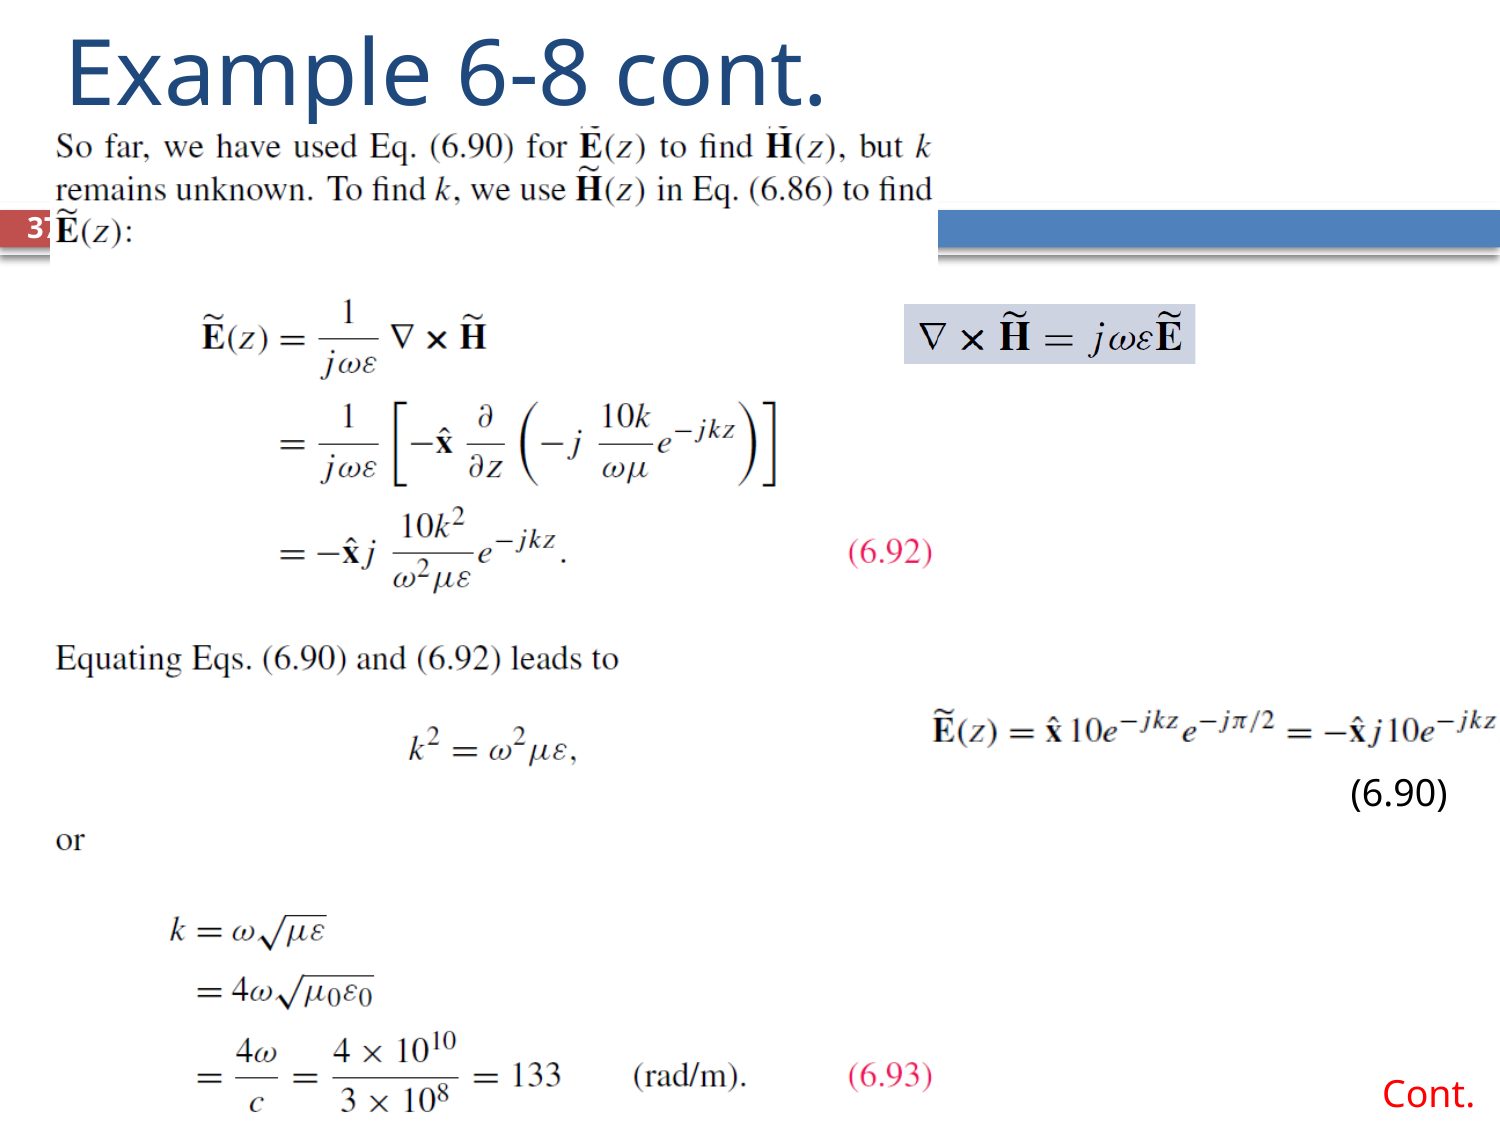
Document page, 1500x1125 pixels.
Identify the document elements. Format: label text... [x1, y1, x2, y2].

text_box (6.90) [1335, 761, 1465, 822]
picture [902, 304, 1196, 364]
picture [925, 702, 1500, 751]
slide_number 37 [0, 208, 43, 249]
text_box Cont. [1367, 1062, 1490, 1123]
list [49, 124, 938, 1120]
title Example 6-8 cont. [50, 0, 1388, 150]
